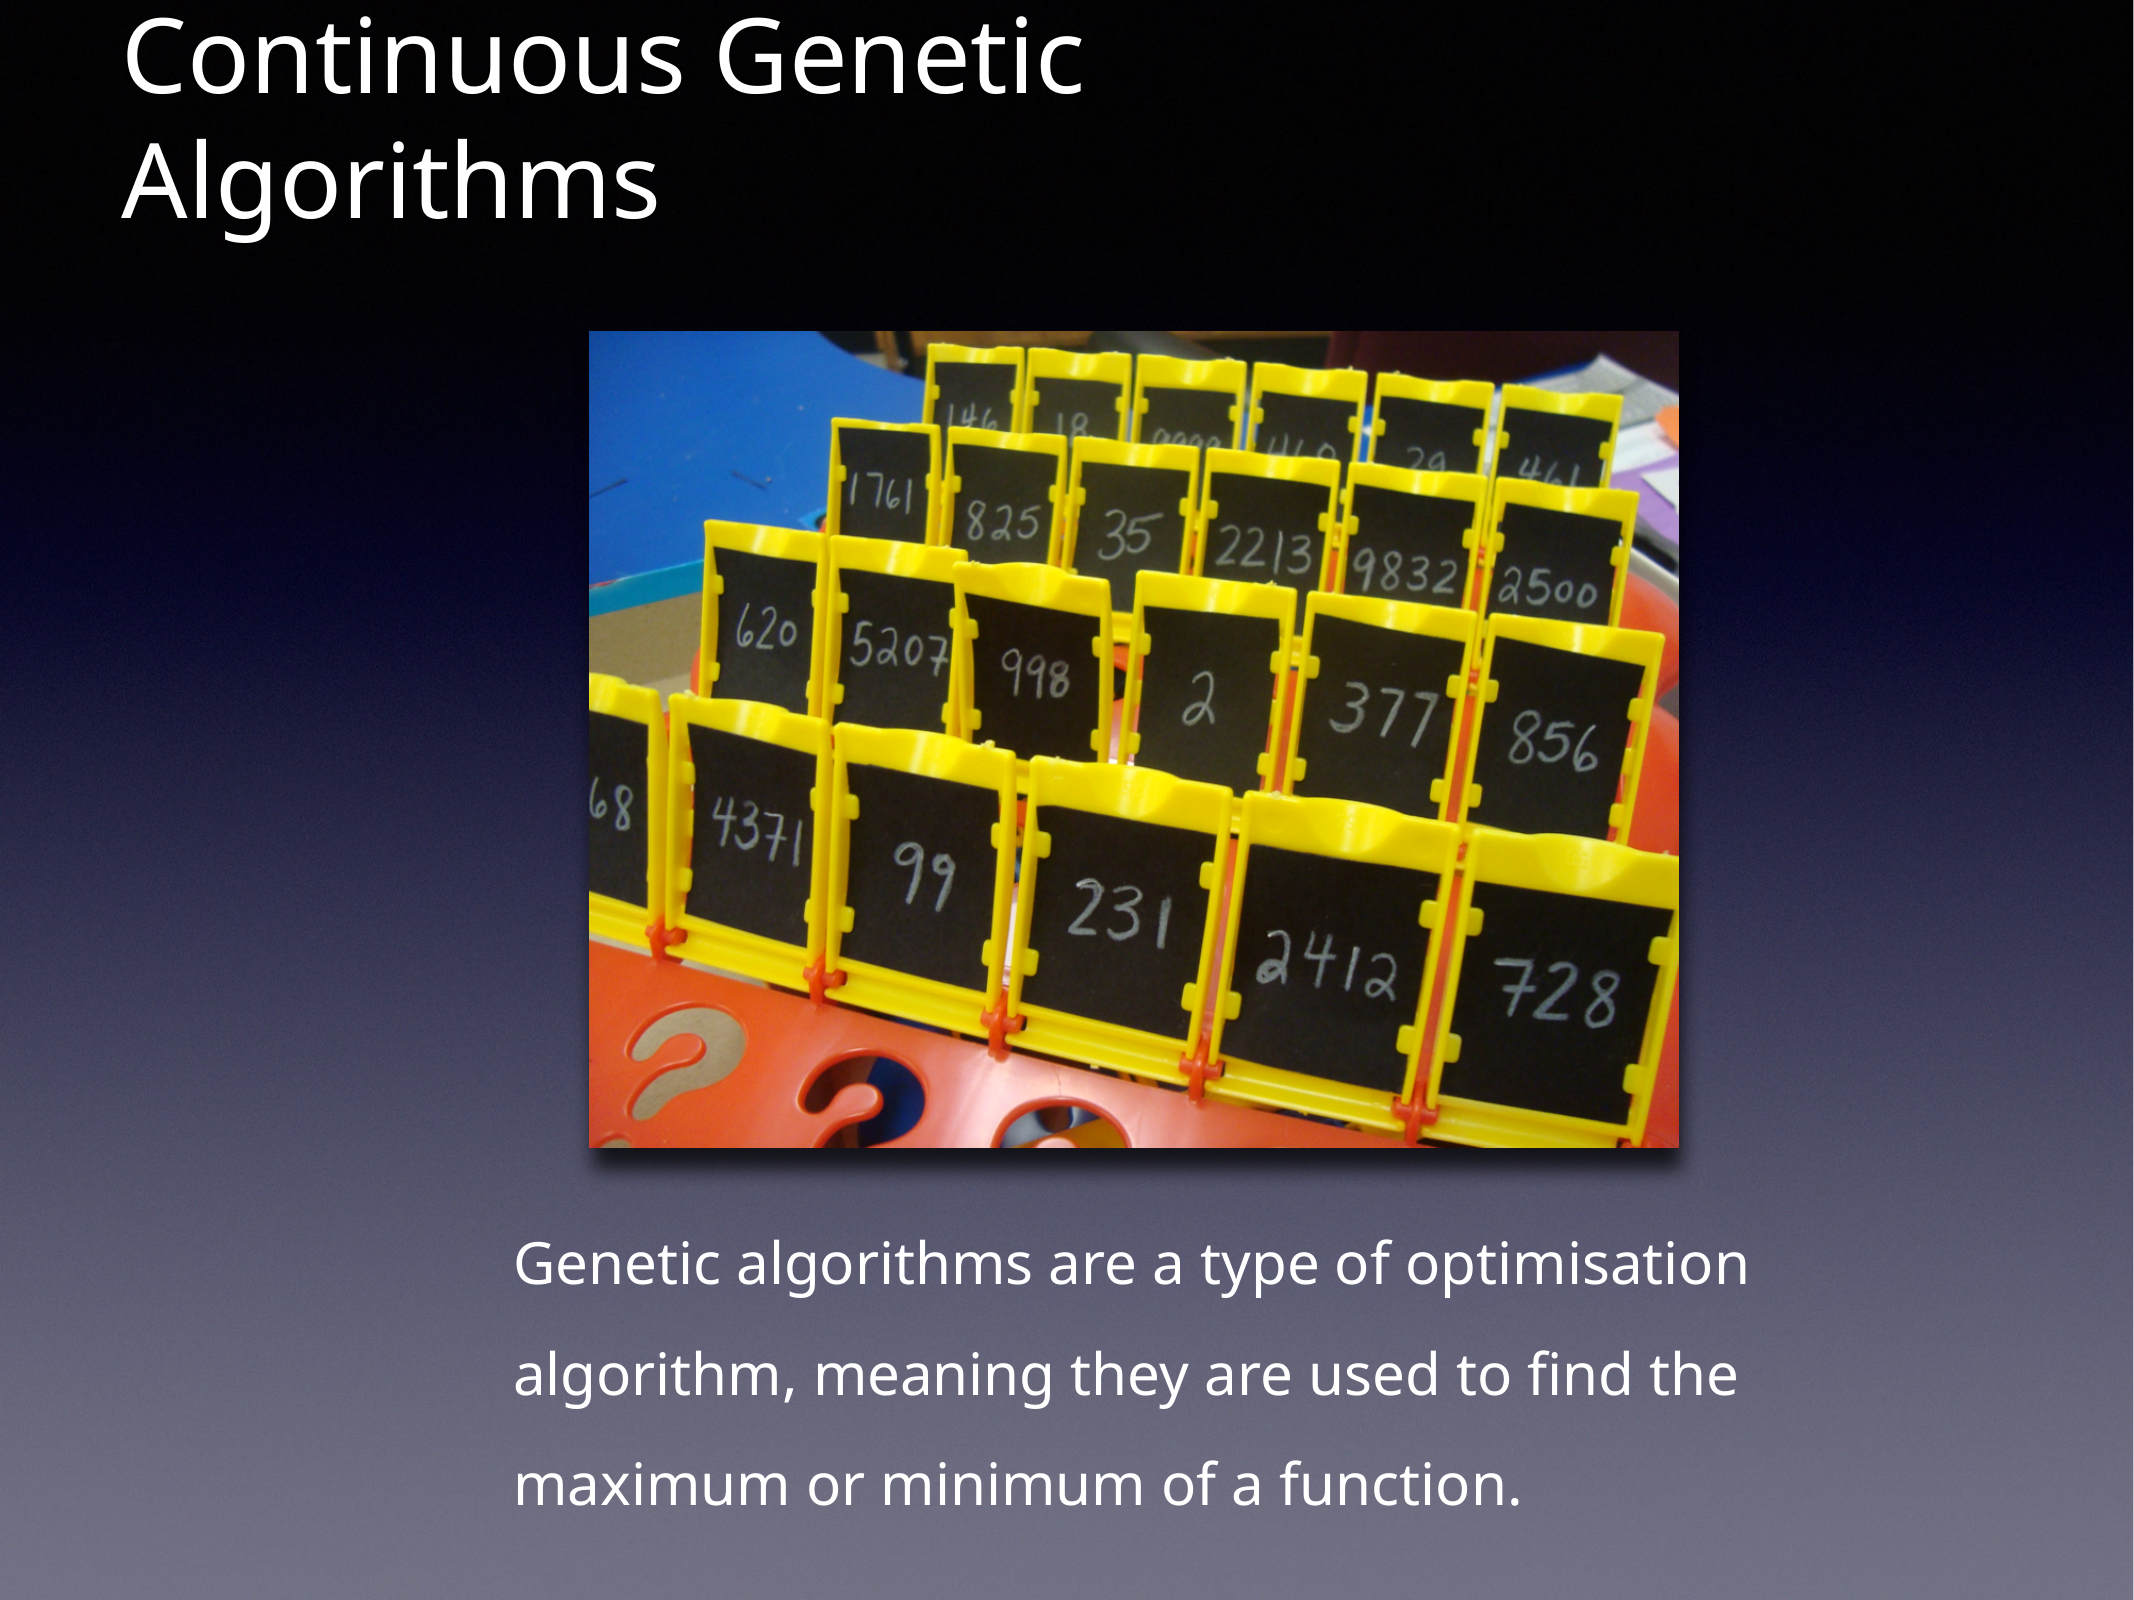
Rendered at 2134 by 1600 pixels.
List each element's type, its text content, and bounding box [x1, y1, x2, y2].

text_box Continuous Genetic Algorithms [113, 0, 1496, 248]
text_box Genetic algorithms are a type of optimisation algorithm, meaning they are used to find the maximum or minimum of a function. [504, 1177, 1764, 1526]
picture [0, 0, 2134, 1600]
